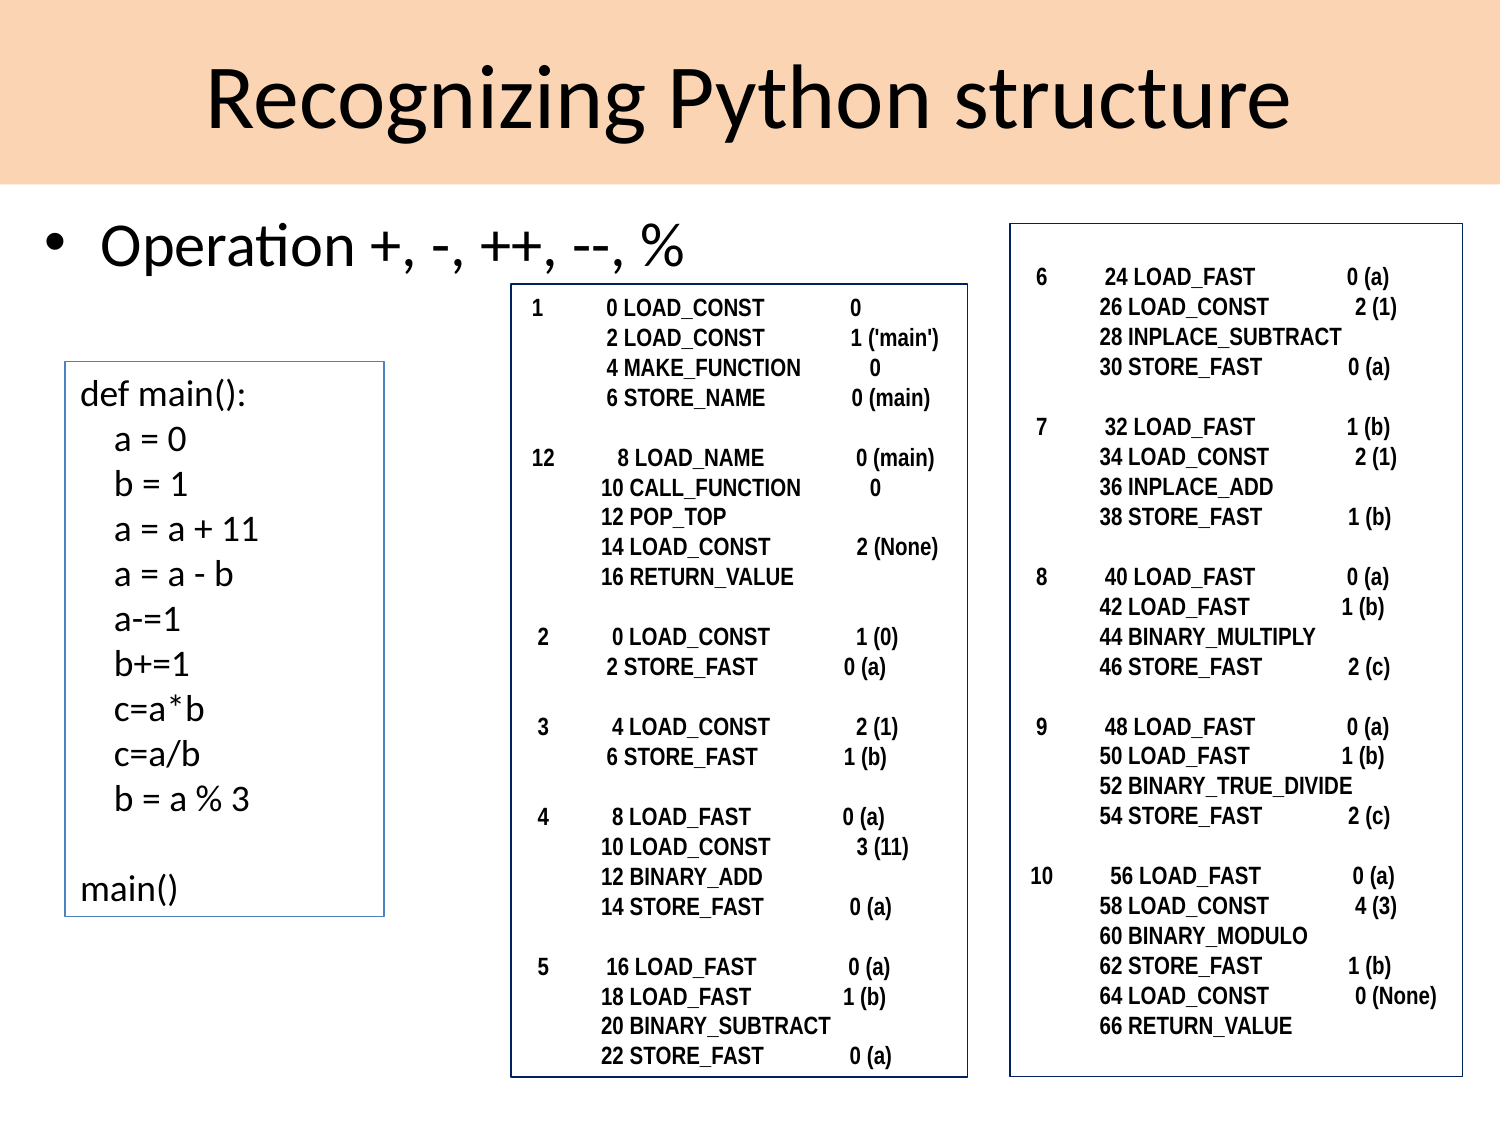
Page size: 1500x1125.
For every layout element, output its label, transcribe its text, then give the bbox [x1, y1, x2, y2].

text_box def main(): a = 0 b = 1 a = a + 11 a = a - b a-=1 b+=1 c=a*b c=a/b b = a % 3 main() [64, 361, 384, 917]
title Recognizing Python structure [0, 0, 1500, 185]
text_box 6 24 LOAD_FAST 0 (a) 26 LOAD_CONST 2 (1) 28 INPLACE_SUBTRACT 30 STORE_FAST 0 (a) 7 32 LOAD_FAST 1 (b) 34 LOAD_CONST 2 (1) 36 INPLACE_ADD 38 STORE_FAST 1 (b) 8 40 LOAD_FAST 0 (a) 42 LOAD_FAST 1 (b) 44 BINARY_MULTIPLY 46 STORE_FAST 2 (c) 9 48 LOAD_FAST 0 (a) 50 LOAD_FAST 1 (b) 52 BINARY_TRUE_DIVIDE 54 STORE_FAST 2 (c) 10 56 LOAD_FAST 0 (a) 58 LOAD_CONST 4 (3) 60 BINARY_MODULO 62 STORE_FAST 1 (b) 64 LOAD_CONST 0 (None) 66 RETURN_VALUE [1009, 223, 1463, 1077]
text_box 1 0 LOAD_CONST 0 2 LOAD_CONST 1 ('main') 4 MAKE_FUNCTION 0 6 STORE_NAME 0 (main) 12 8 LOAD_NAME 0 (main) 10 CALL_FUNCTION 0 12 POP_TOP 14 LOAD_CONST 2 (None) 16 RETURN_VALUE 2 0 LOAD_CONST 1 (0) 2 STORE_FAST 0 (a) 3 4 LOAD_CONST 2 (1) 6 STORE_FAST 1 (b) 4 8 LOAD_FAST 0 (a) 10 LOAD_CONST 3 (11) 12 BINARY_ADD 14 STORE_FAST 0 (a) 5 16 LOAD_FAST 0 (a) 18 LOAD_FAST 1 (b) 20 BINARY_SUBTRACT 22 STORE_FAST 0 (a) [511, 283, 968, 1078]
list Operation +, -, ++, --, % [29, 196, 1471, 1035]
